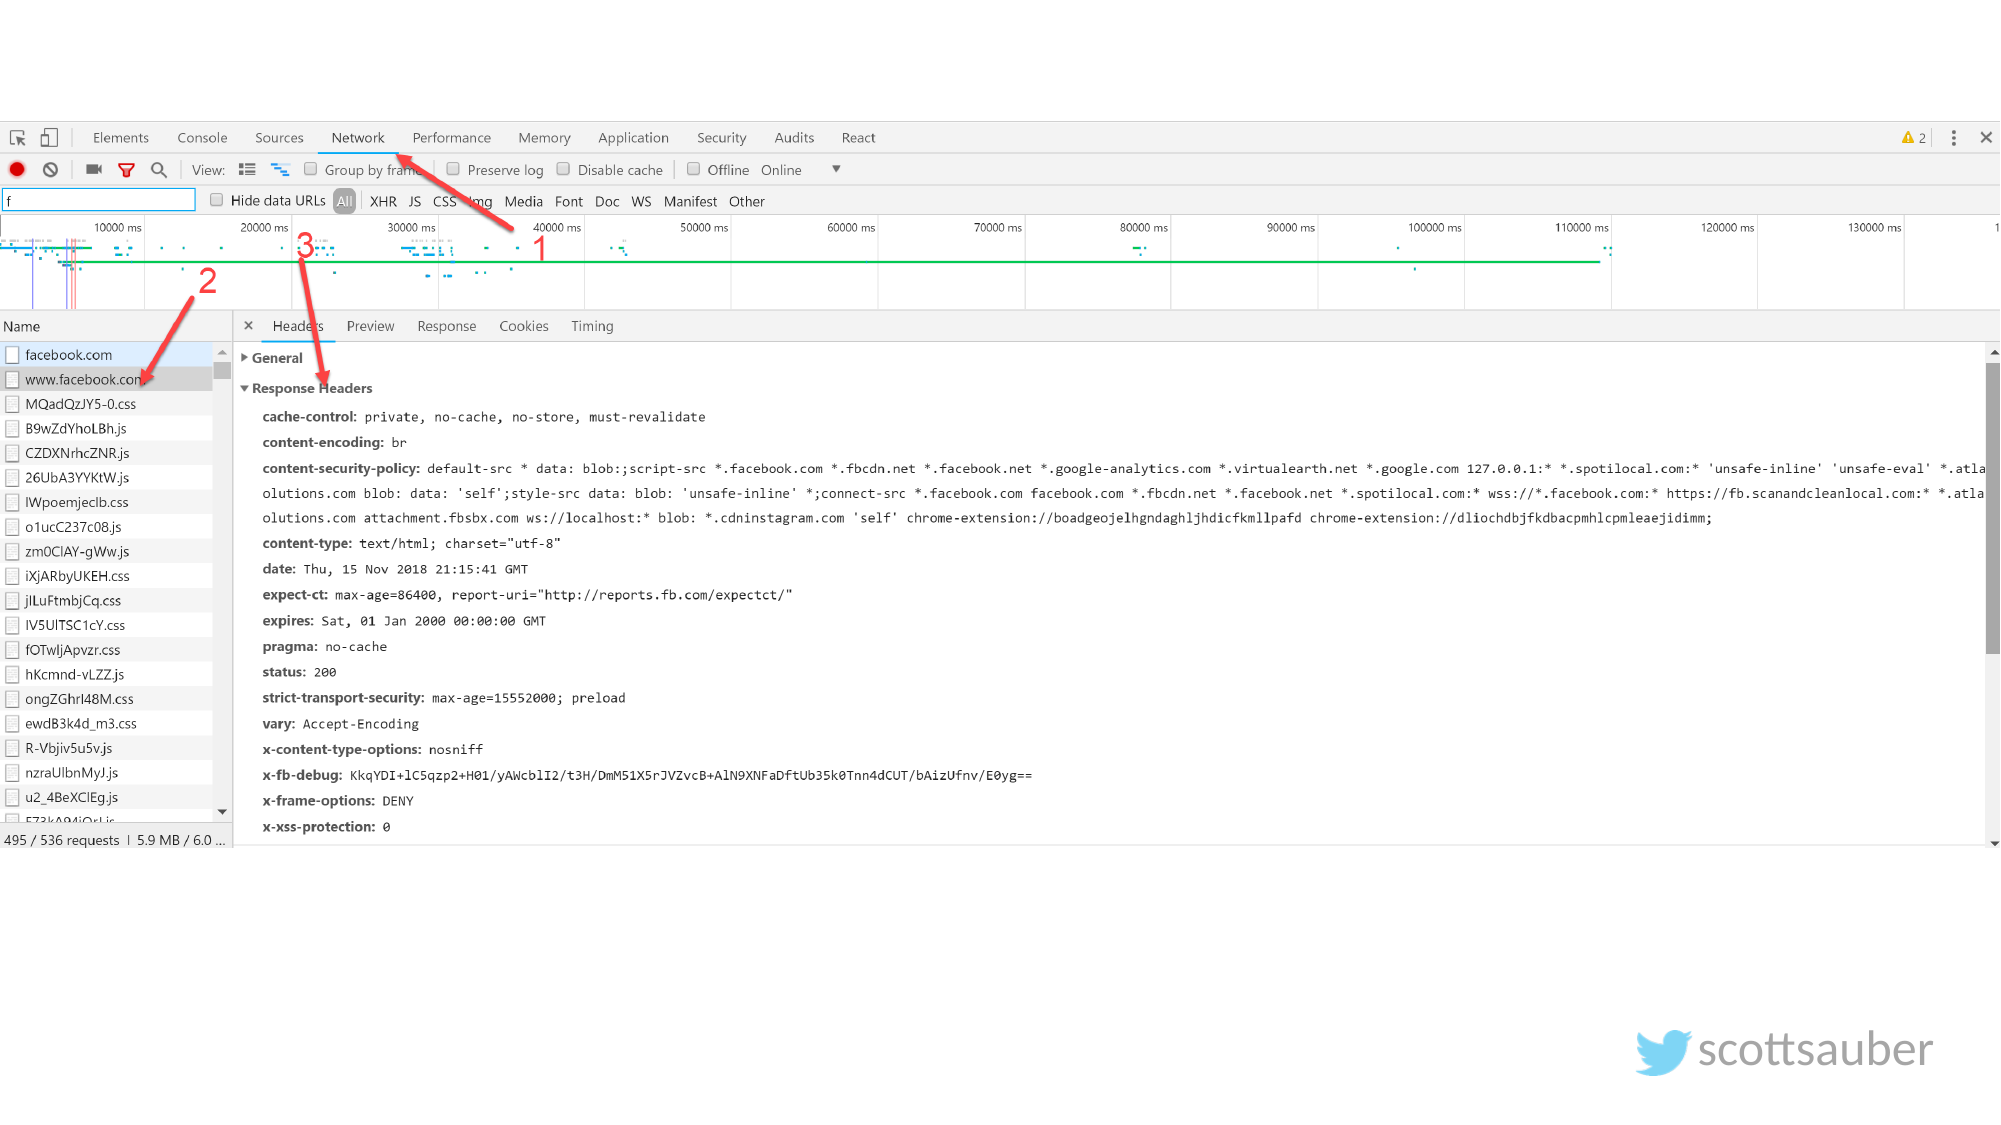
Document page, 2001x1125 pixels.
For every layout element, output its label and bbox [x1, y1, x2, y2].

picture [0, 121, 2000, 848]
text_box [1635, 1014, 1986, 1093]
